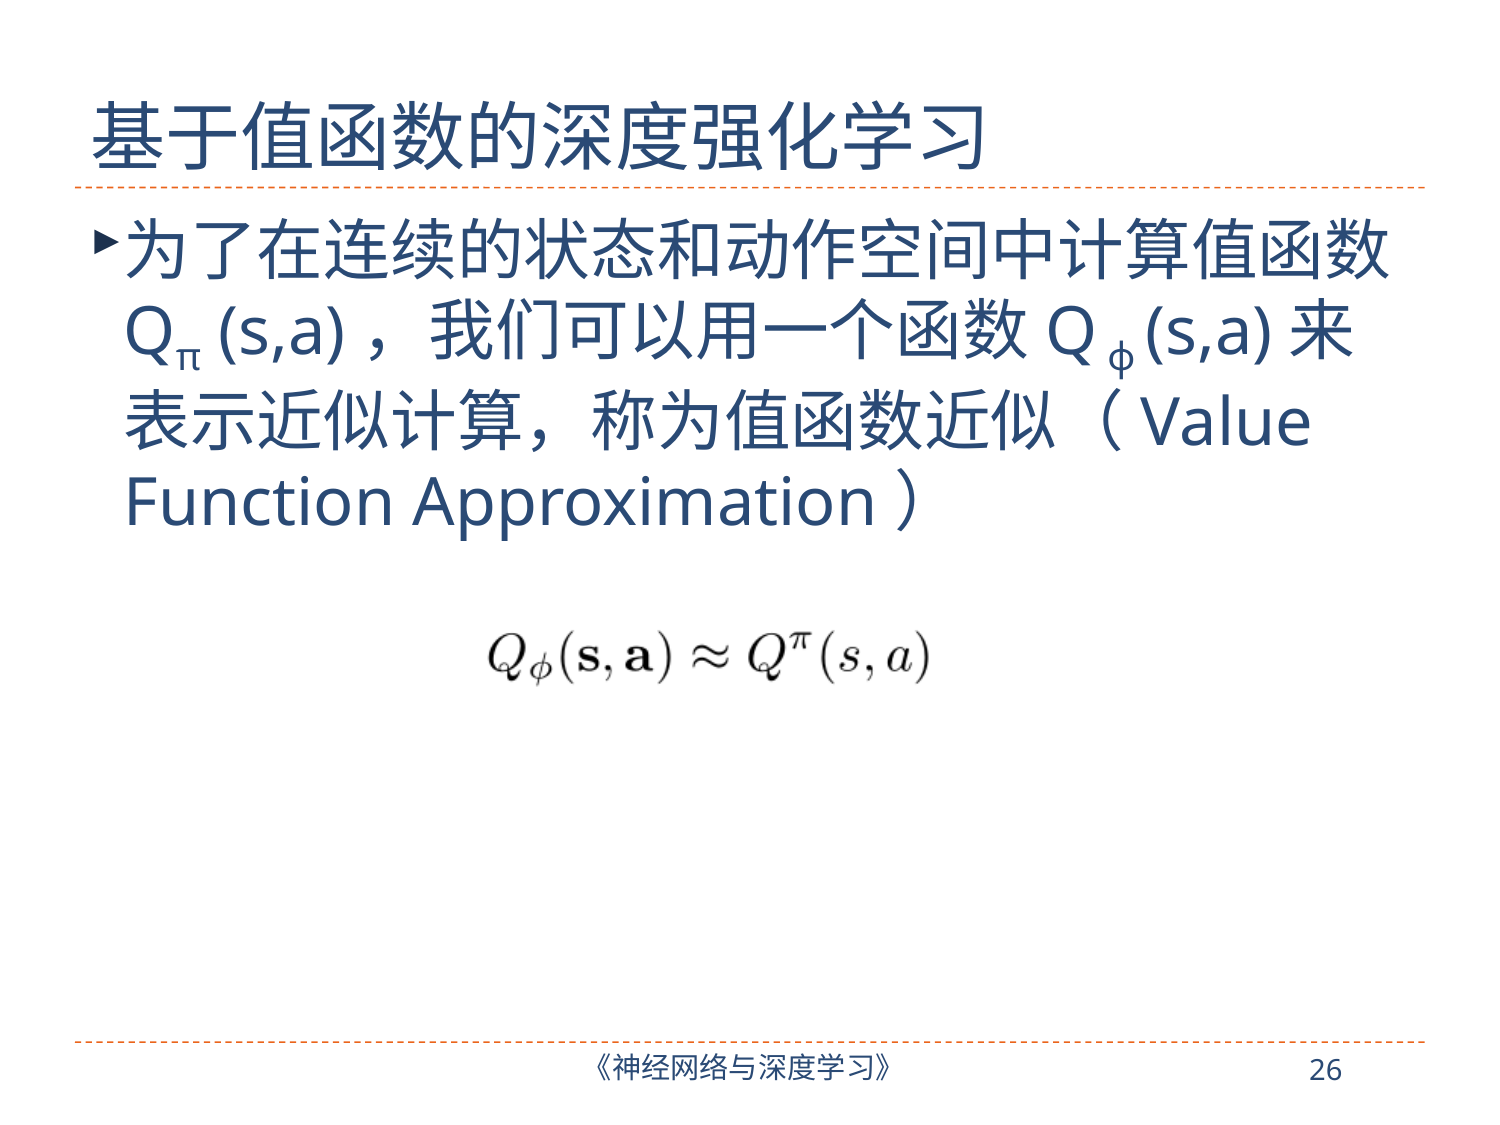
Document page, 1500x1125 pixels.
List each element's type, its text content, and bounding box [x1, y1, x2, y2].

list 为了在连续的状态和动作空间中计算值函数Qπ (s,a)，我们可以用一个函数Q ϕ (s,a)来表示近似计算，称为值函数近似（Value Function Approximation） [75, 200, 1425, 1010]
picture [449, 574, 939, 726]
title 基于值函数的深度强化学习 [75, 24, 1425, 188]
